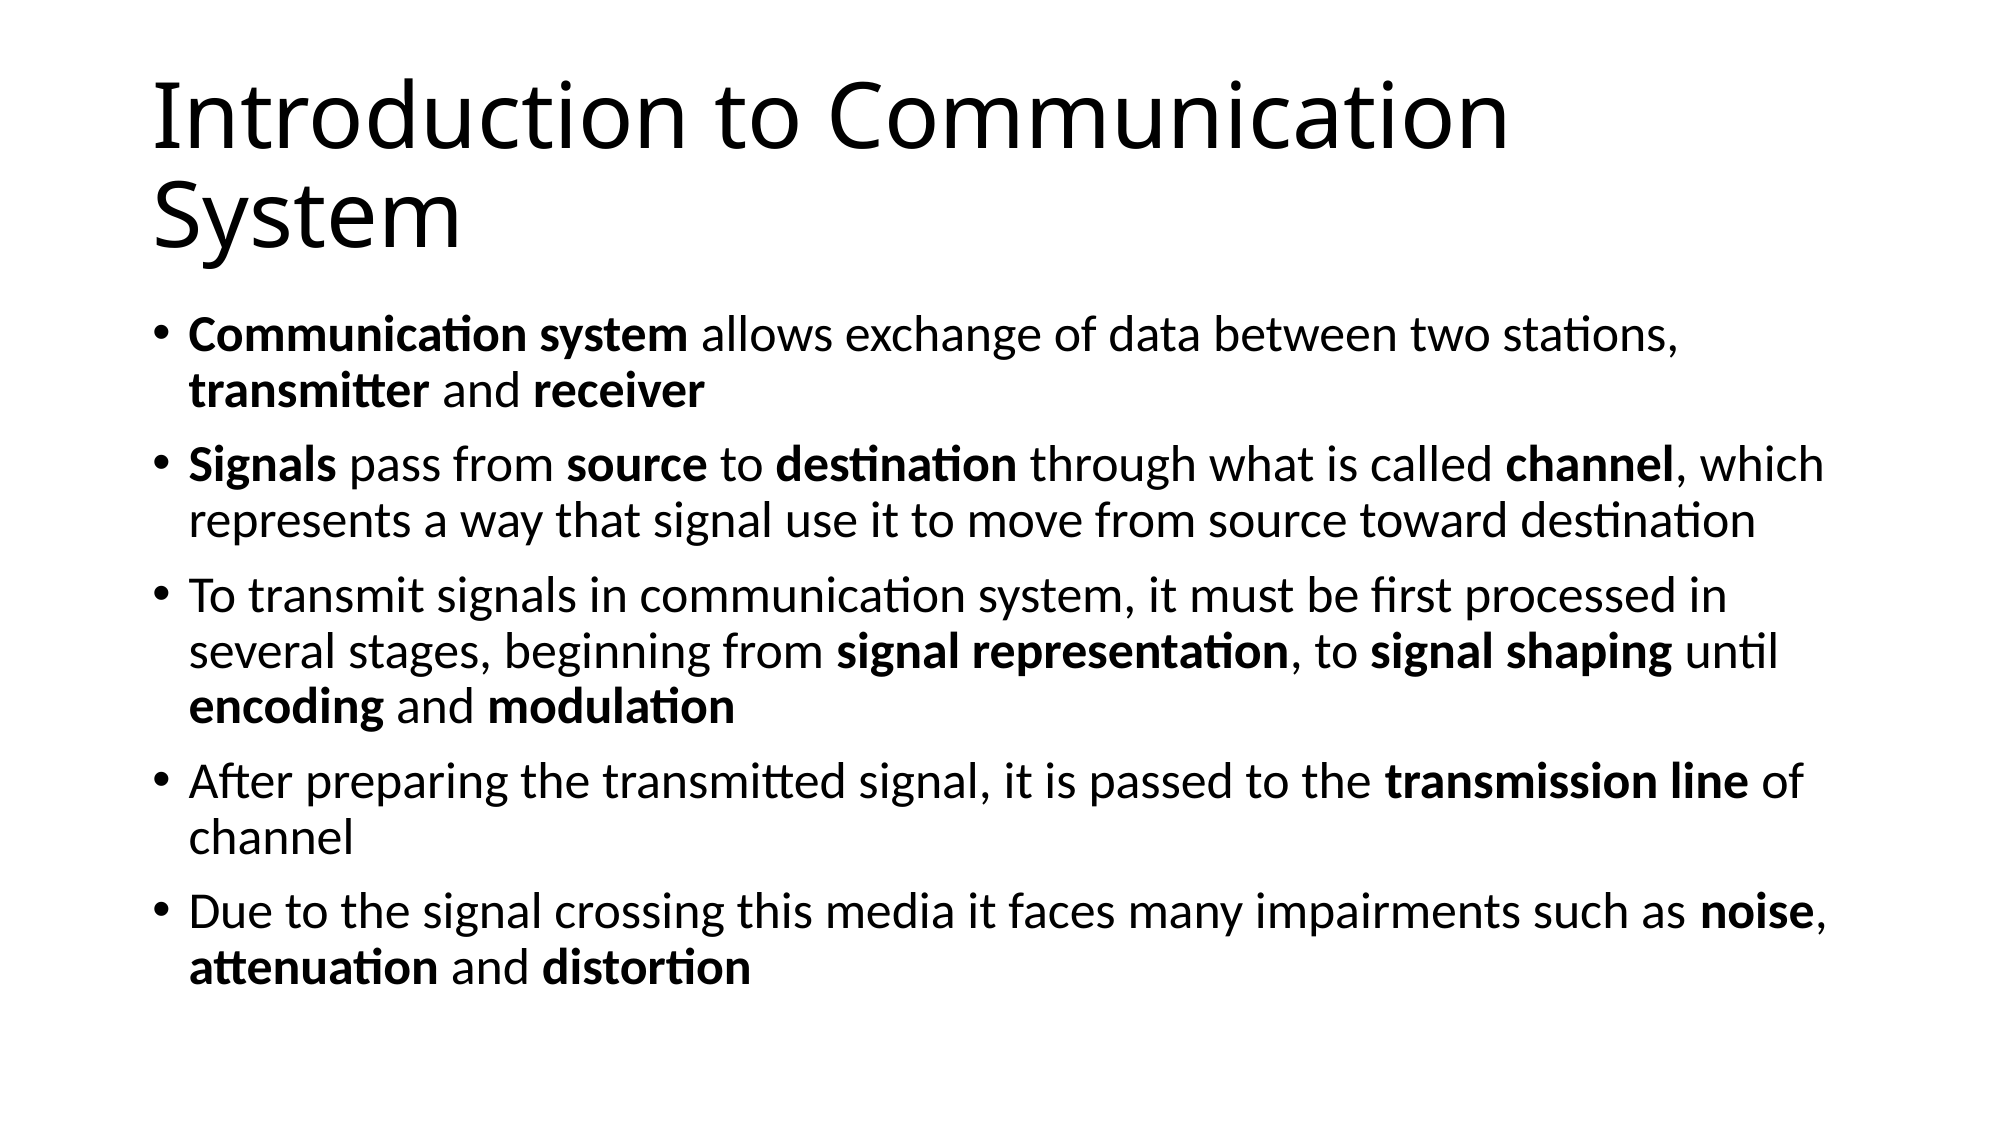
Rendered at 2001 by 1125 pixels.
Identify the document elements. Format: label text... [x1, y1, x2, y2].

list Communication system allows exchange of data between two stations, transmitter and receiver Signals pass from source to destination through what is called channel, which represents a way that signal use it to move from source toward destination To transmit signals in communication system, it must be first processed in several stages, beginning from signal representation, to signal shaping until encoding and modulation After preparing the transmitted signal, it is passed to the transmission line of channel Due to the signal crossing this media it faces many impairments such as noise, attenuation and distortion [137, 299, 1863, 1014]
title Introduction to Communication System [137, 59, 1863, 278]
